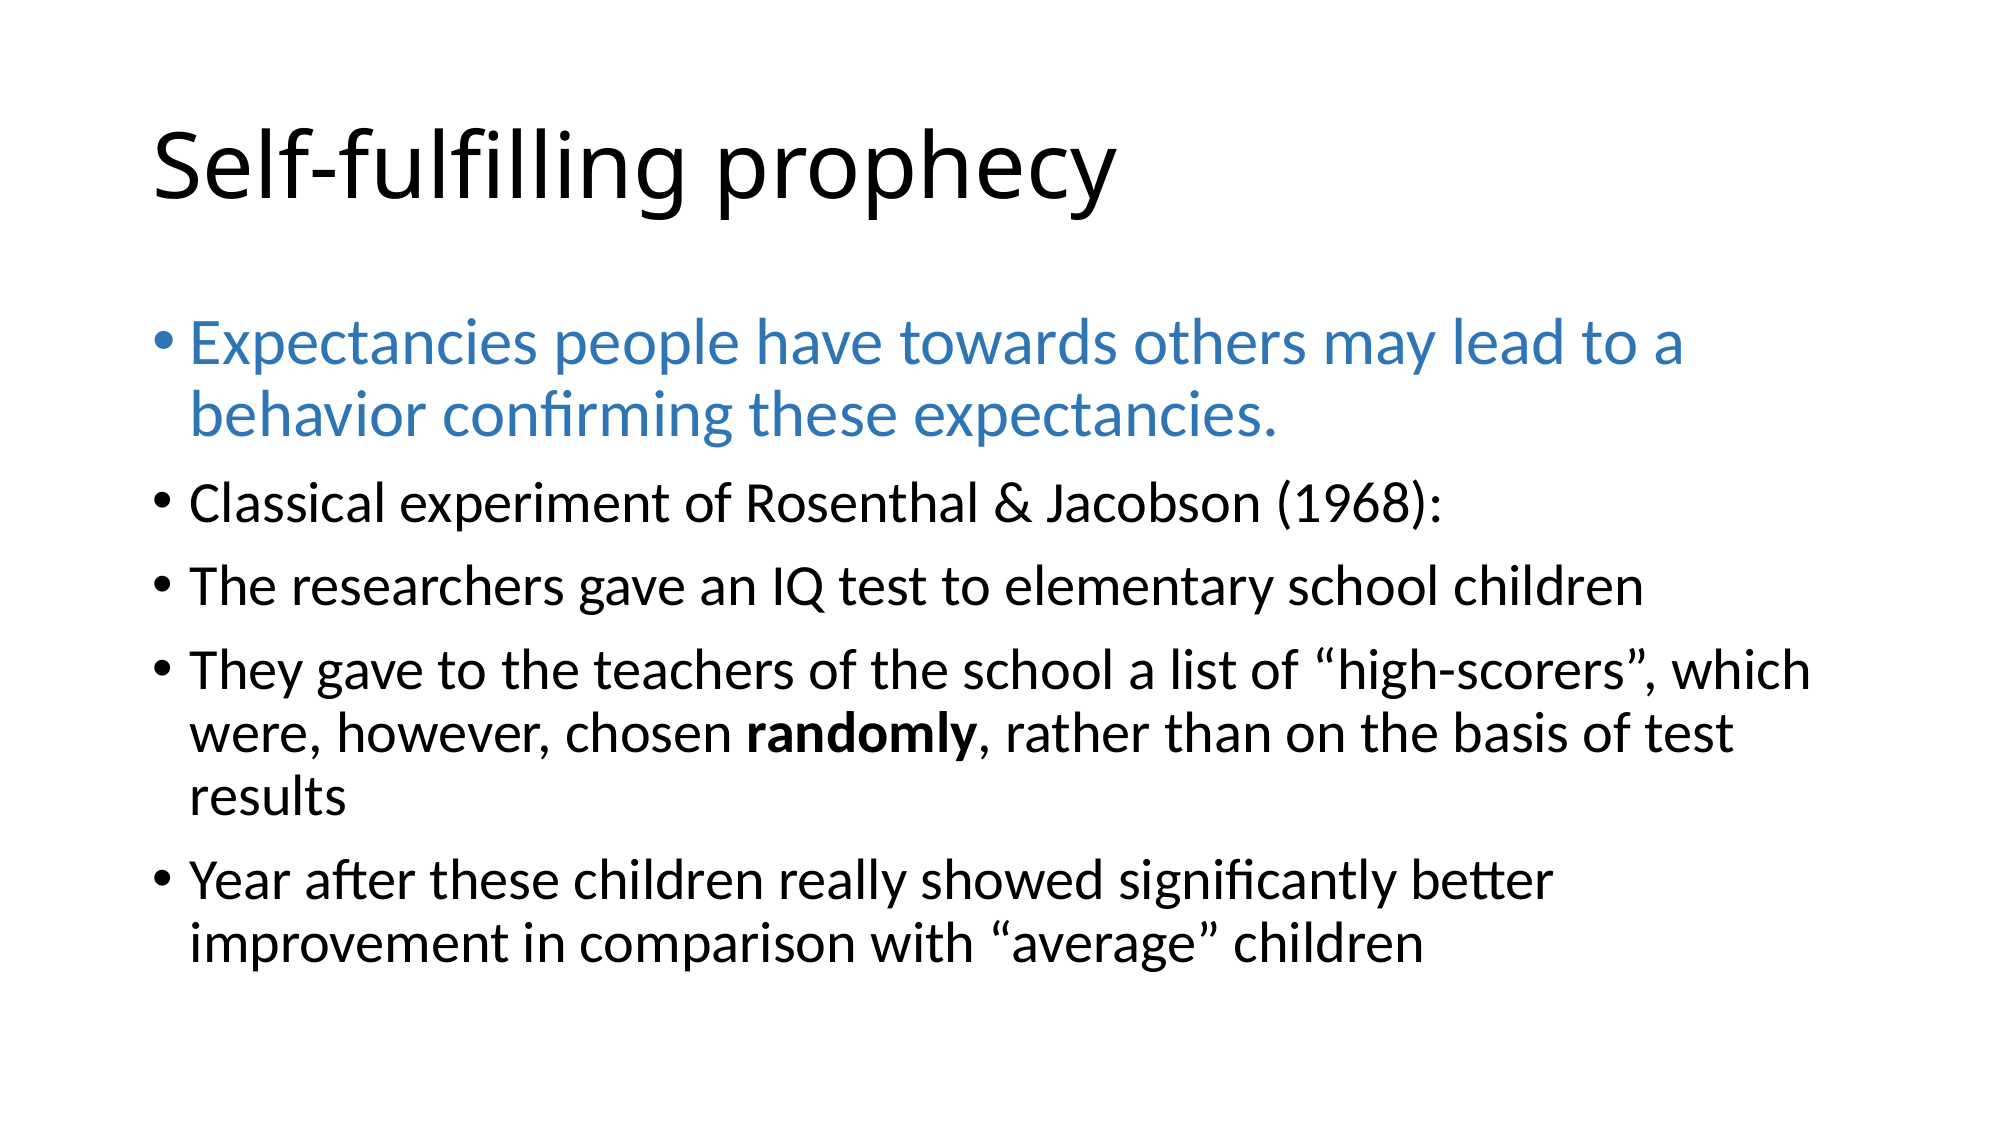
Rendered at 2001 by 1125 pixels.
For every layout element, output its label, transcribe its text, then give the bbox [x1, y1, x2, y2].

title Self-fulfilling prophecy [137, 59, 1863, 278]
list Expectancies people have towards others may lead to a behavior confirming these expectancies. Classical experiment of Rosenthal & Jacobson (1968): The researchers gave an IQ test to elementary school children They gave to the teachers of the school a list of “high-scorers”, which were, however, chosen randomly, rather than on the basis of test results Year after these children really showed significantly better improvement in comparison with “average” children [137, 299, 1863, 1014]
